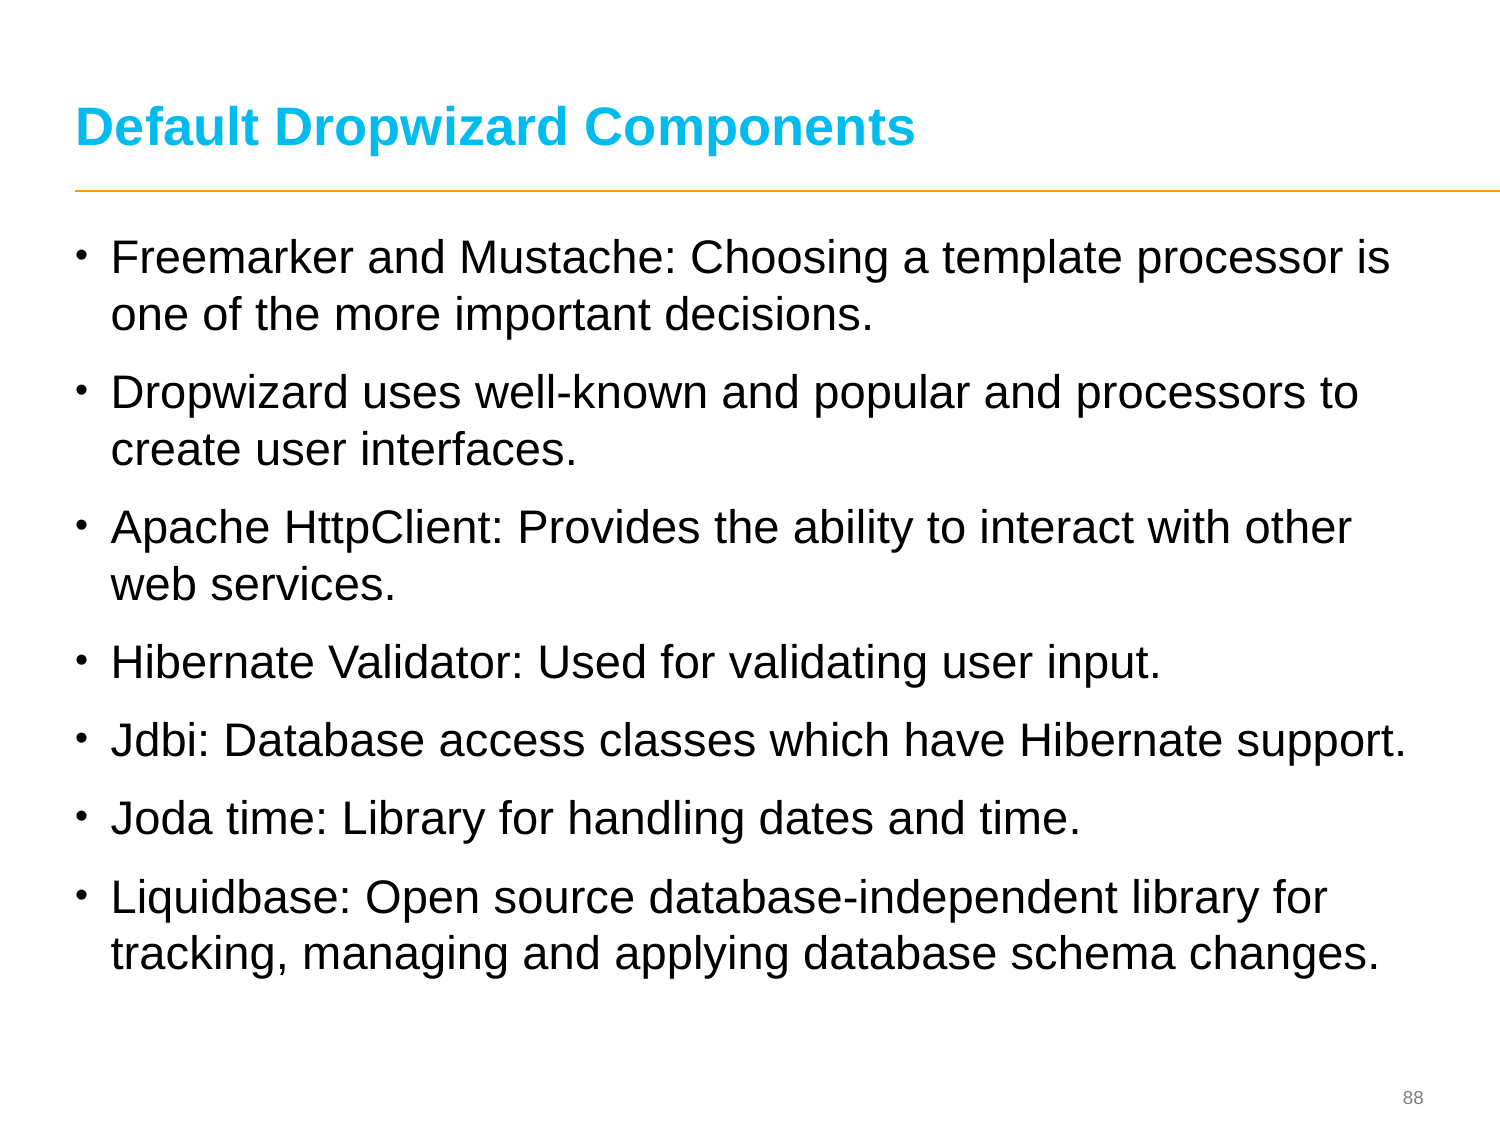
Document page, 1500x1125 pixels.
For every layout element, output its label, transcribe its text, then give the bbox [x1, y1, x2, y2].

list Freemarker and Mustache: Choosing a template processor is one of the more important decisions. Dropwizard uses well-known and popular and processors to create user interfaces. Apache HttpClient: Provides the ability to interact with other web services. Hibernate Validator: Used for validating user input. Jdbi: Database access classes which have Hibernate support. Joda time: Library for handling dates and time. Liquidbase: Open source database-independent library for tracking, managing and applying database schema changes. [75, 226, 1425, 1018]
title Default Dropwizard Components [75, 27, 1422, 157]
